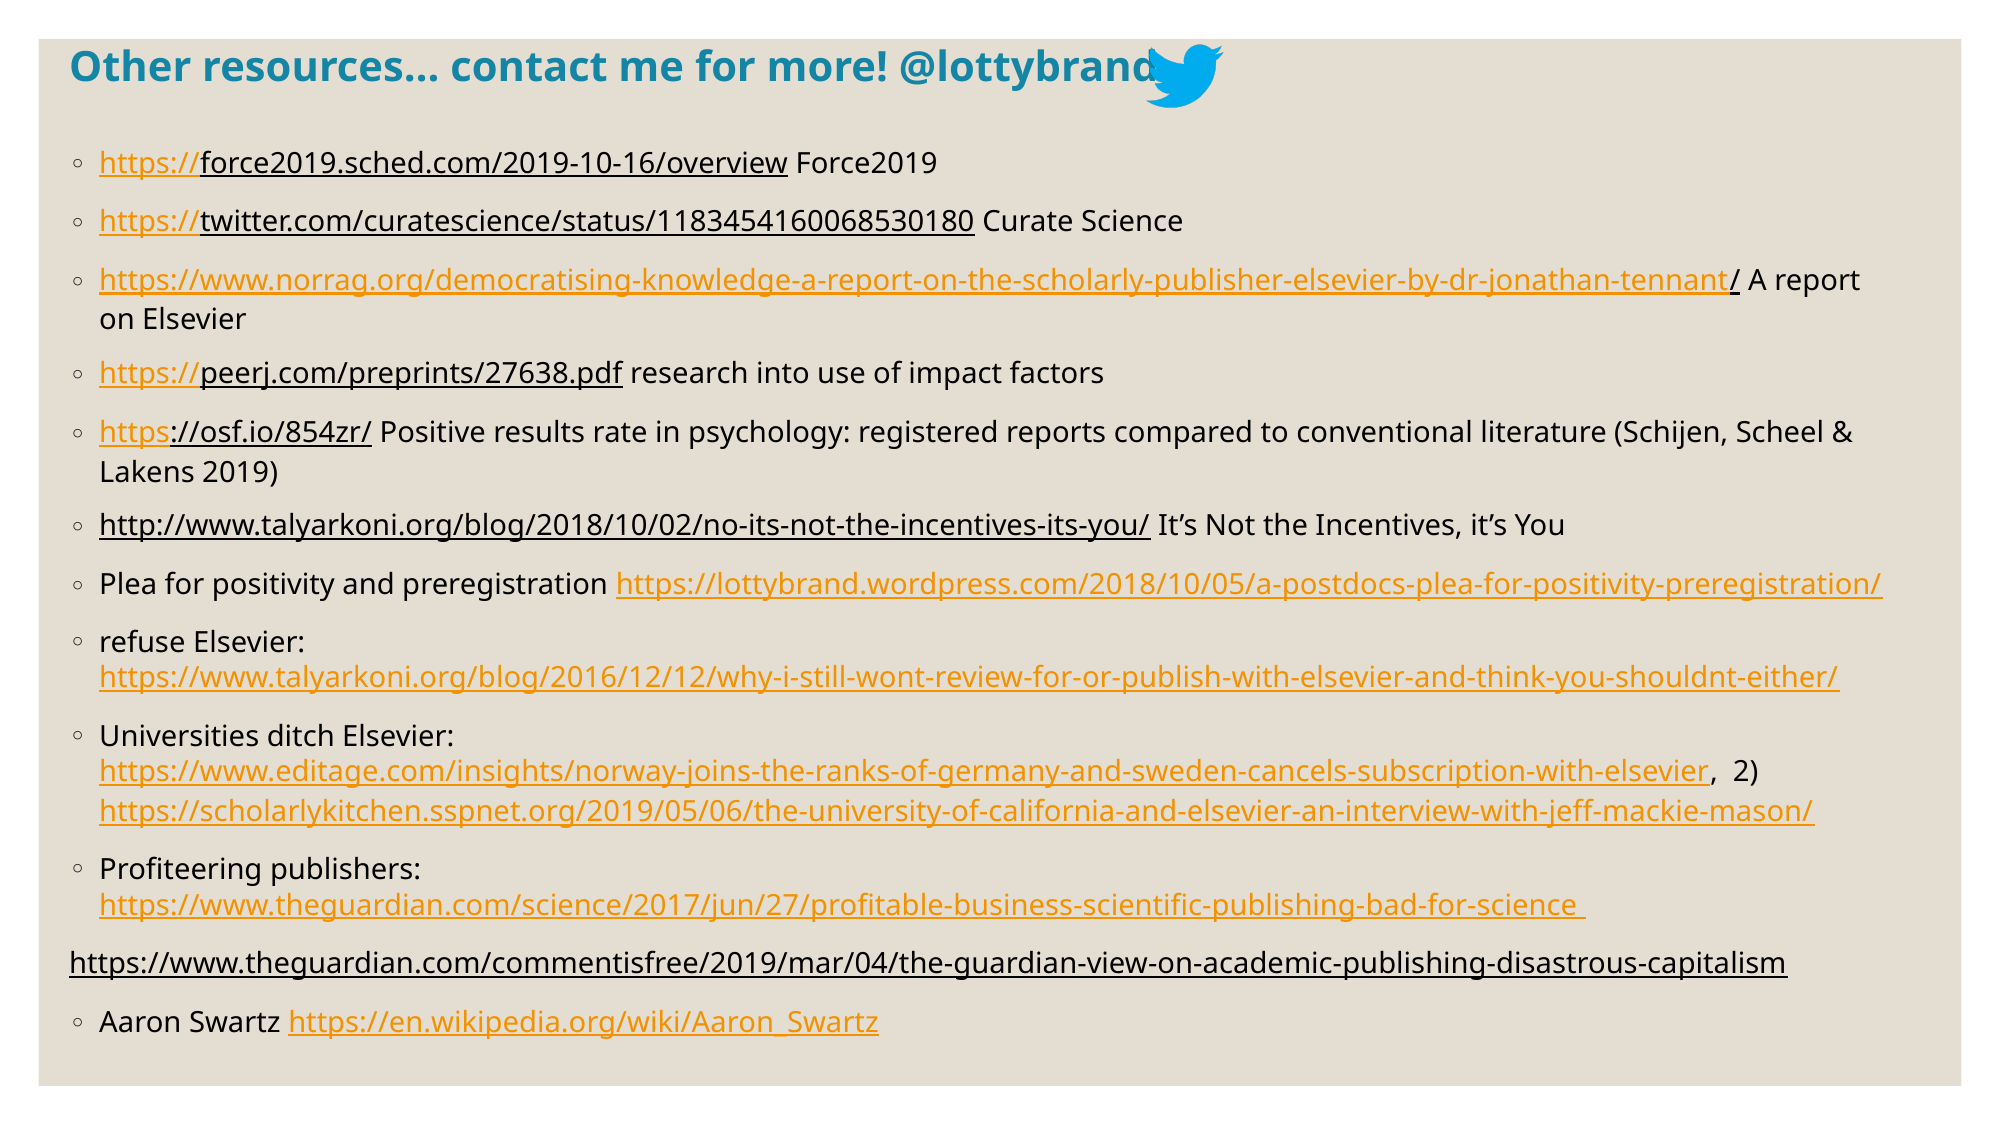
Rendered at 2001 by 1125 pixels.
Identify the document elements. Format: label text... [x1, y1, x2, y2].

picture [1134, 37, 1235, 114]
title Other resources… contact me for more! @lottybrand [54, 0, 1646, 136]
list https://force2019.sched.com/2019-10-16/overview Force2019 https://twitter.com/curatescience/status/1183454160068530180 Curate Science https://www.norrag.org/democratising-knowledge-a-report-on-the-scholarly-publisher-elsevier-by-dr-jonathan-tennant/ A report on Elsevier https://peerj.com/preprints/27638.pdf research into use of impact factors https://osf.io/854zr/ Positive results rate in psychology: registered reports compared to conventional literature (Schijen, Scheel & Lakens 2019) http://www.talyarkoni.org/blog/2018/10/02/no-its-not-the-incentives-its-you/ It’s Not the Incentives, it’s You Plea for positivity and preregistration https://lottybrand.wordpress.com/2018/10/05/a-postdocs-plea-for-positivity-preregistration/ refuse Elsevier: https://www.talyarkoni.org/blog/2016/12/12/why-i-still-wont-review-for-or-publish-with-elsevier-and-think-you-shouldnt-either/ Universities ditch Elsevier: https://www.editage.com/insights/norway-joins-the-ranks-of-germany-and-sweden-cancels-subscription-with-elsevier, 2) https://scholarlykitchen.sspnet.org/2019/05/06/the-university-of-california-and-elsevier-an-interview-with-jeff-mackie-mason/ Profiteering publishers: https://www.theguardian.com/science/2017/jun/27/profitable-business-scientific-publishing-bad-for-science https://www.theguardian.com/commentisfree/2019/mar/04/the-guardian-view-on-academic-publishing-disastrous-capitalism Aaron Swartz https://en.wikipedia.org/wiki/Aaron_Swartz [54, 136, 1918, 1080]
